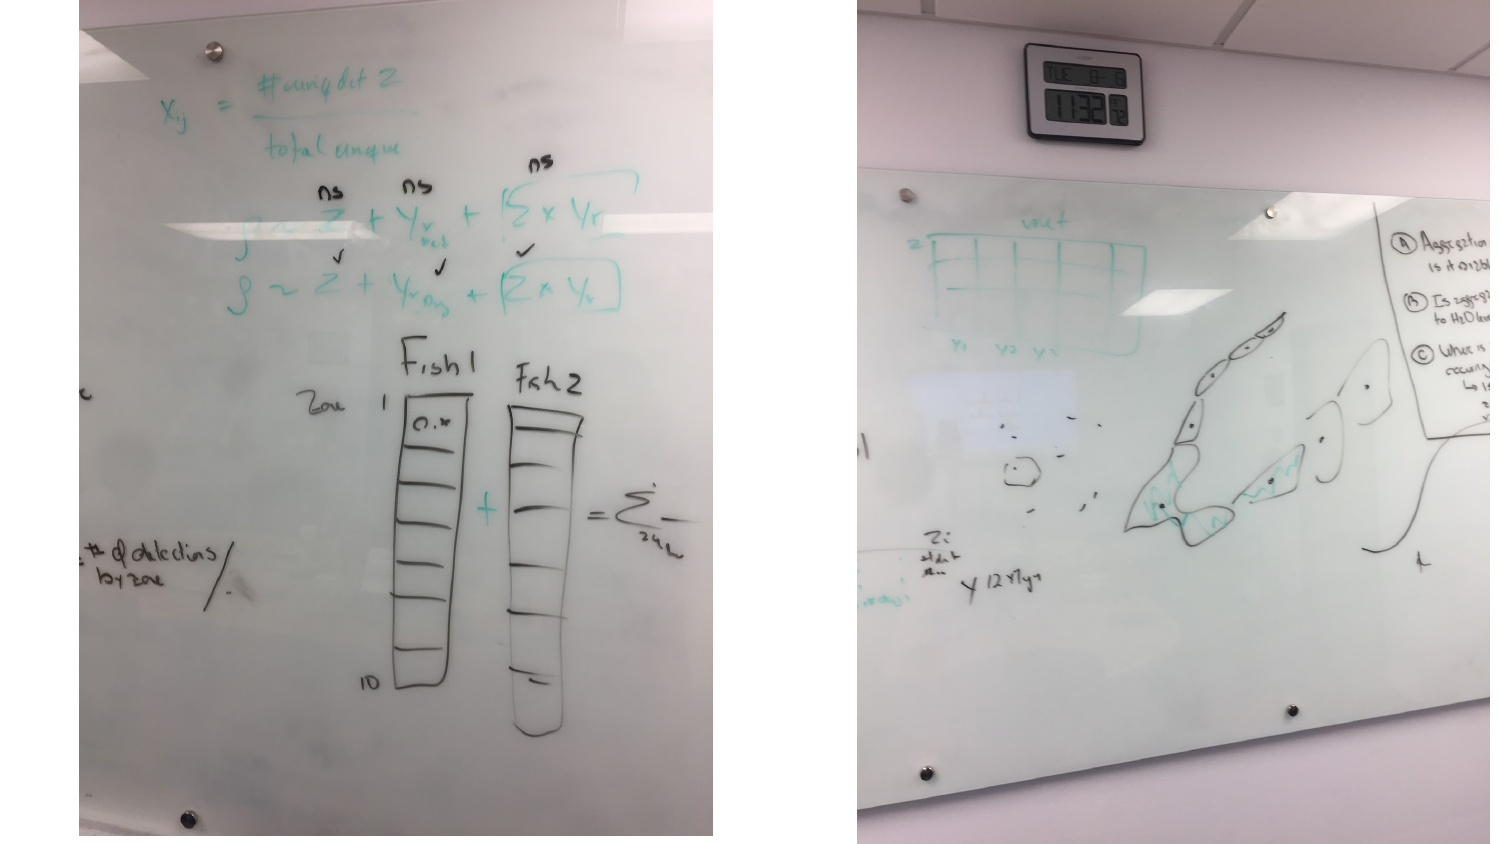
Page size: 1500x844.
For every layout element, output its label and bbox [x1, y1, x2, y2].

picture [79, 0, 713, 836]
picture [856, 0, 1491, 844]
